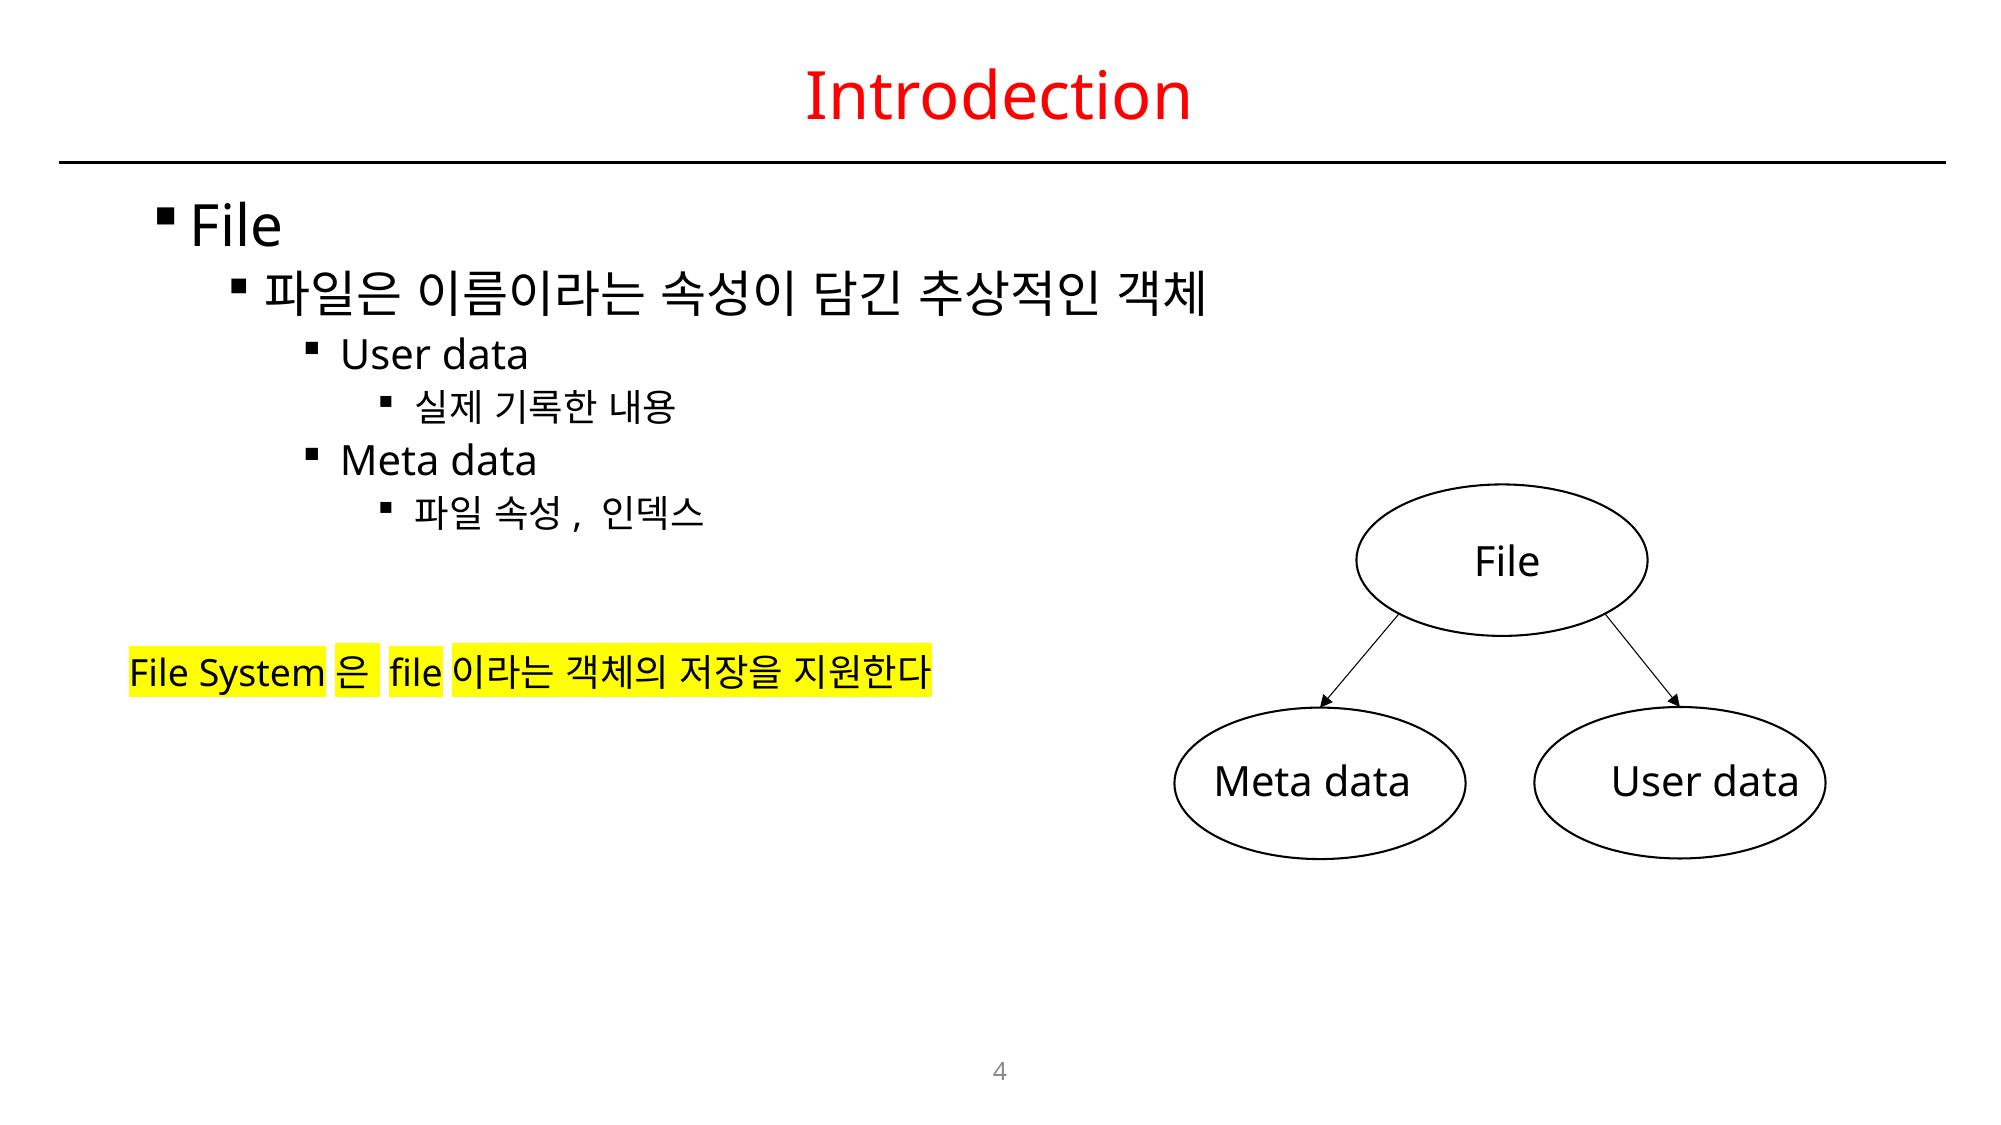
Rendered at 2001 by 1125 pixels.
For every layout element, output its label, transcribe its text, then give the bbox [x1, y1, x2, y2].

title Introdection [137, 42, 1863, 153]
text_box File System은 file이라는 객체의 저장을 지원한다 [114, 641, 966, 702]
list File 파일은 이름이라는 속성이 담긴 추상적인 객체 User data 실제 기록한 내용 Meta data 파일 속성, 인덱스 [137, 188, 1863, 978]
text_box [1174, 484, 1826, 860]
slide_number 4 [774, 1042, 1225, 1103]
